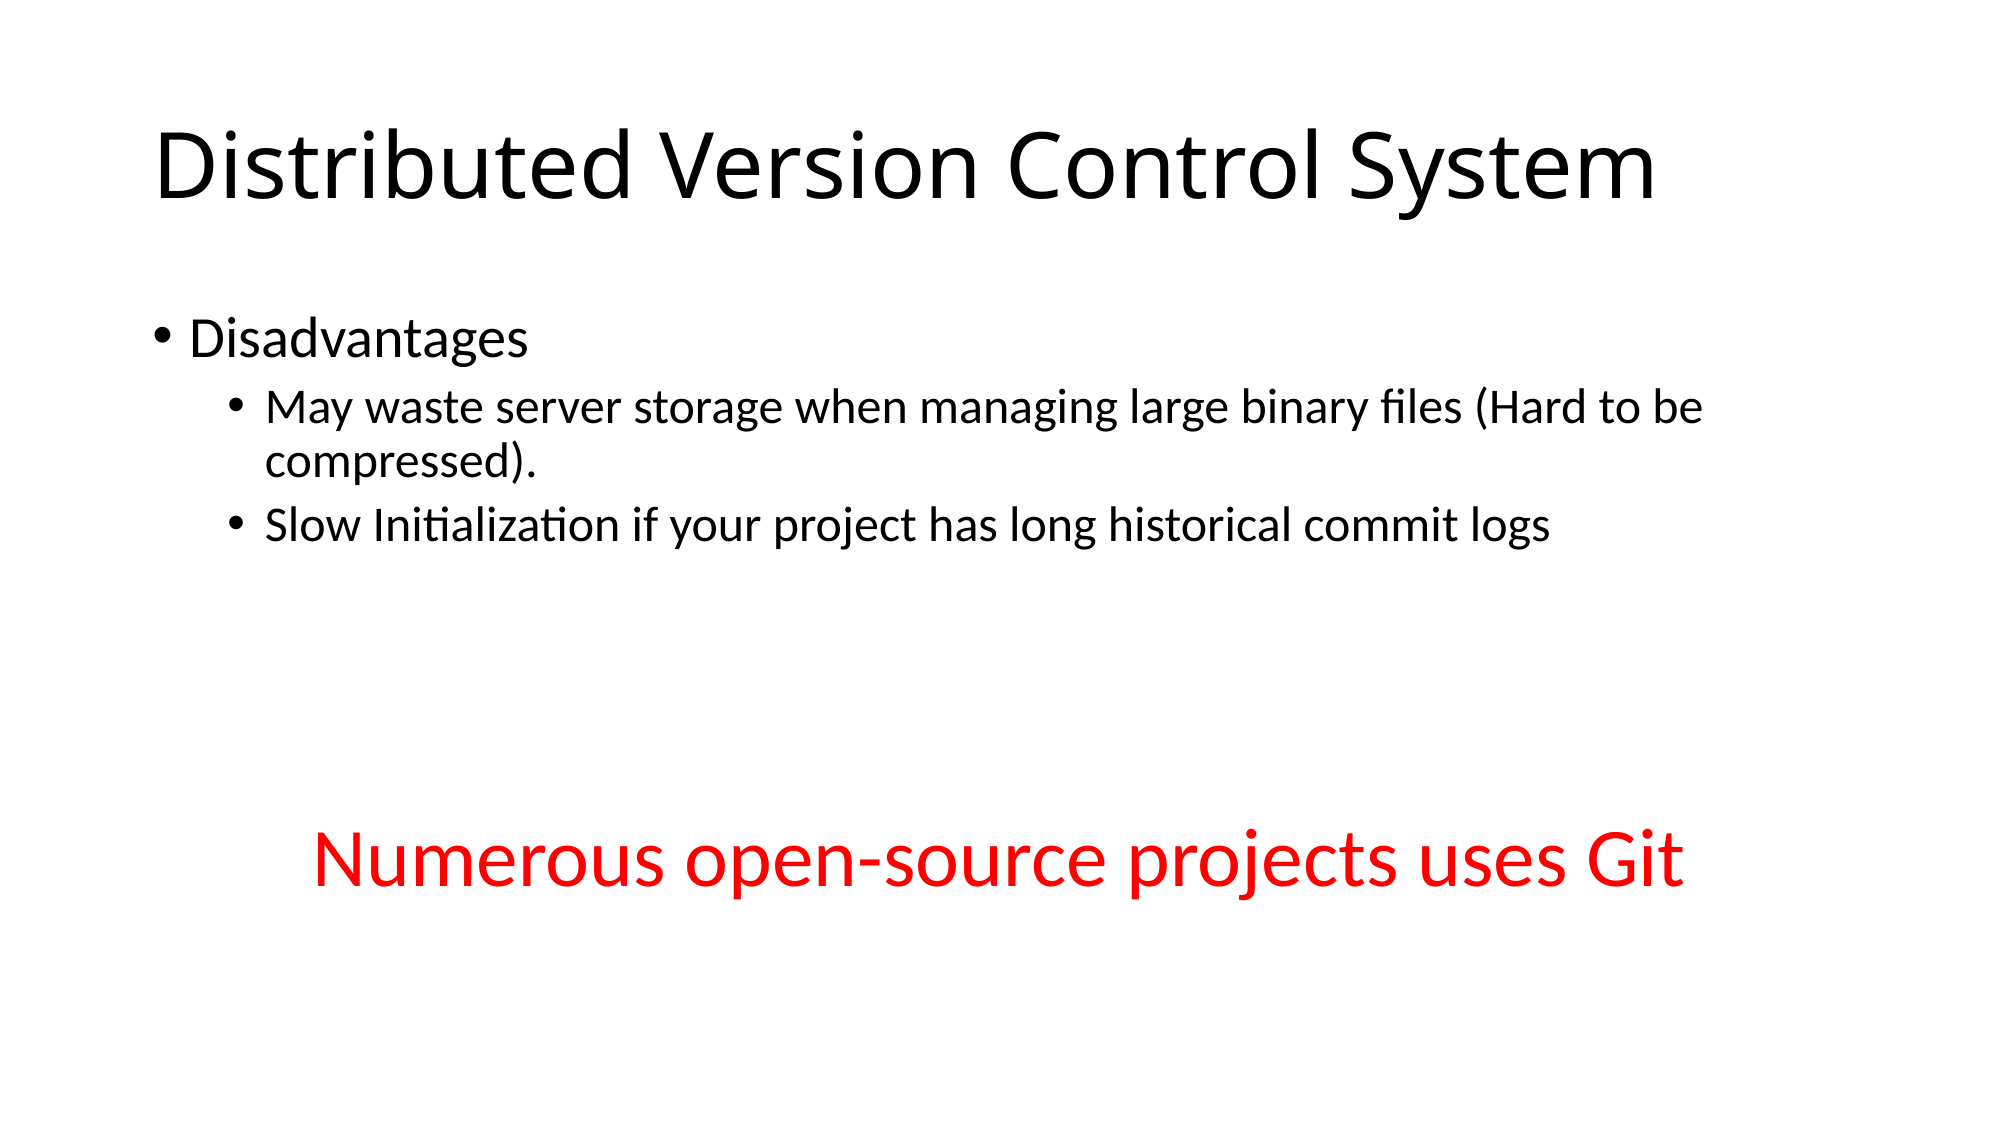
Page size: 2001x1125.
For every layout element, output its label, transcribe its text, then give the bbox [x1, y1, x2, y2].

text_box Numerous open-source projects uses Git [180, 796, 1820, 911]
list Disadvantages May waste server storage when managing large binary files (Hard to be compressed). Slow Initialization if your project has long historical commit logs [137, 299, 1863, 1014]
title Distributed Version Control System [137, 59, 1863, 278]
